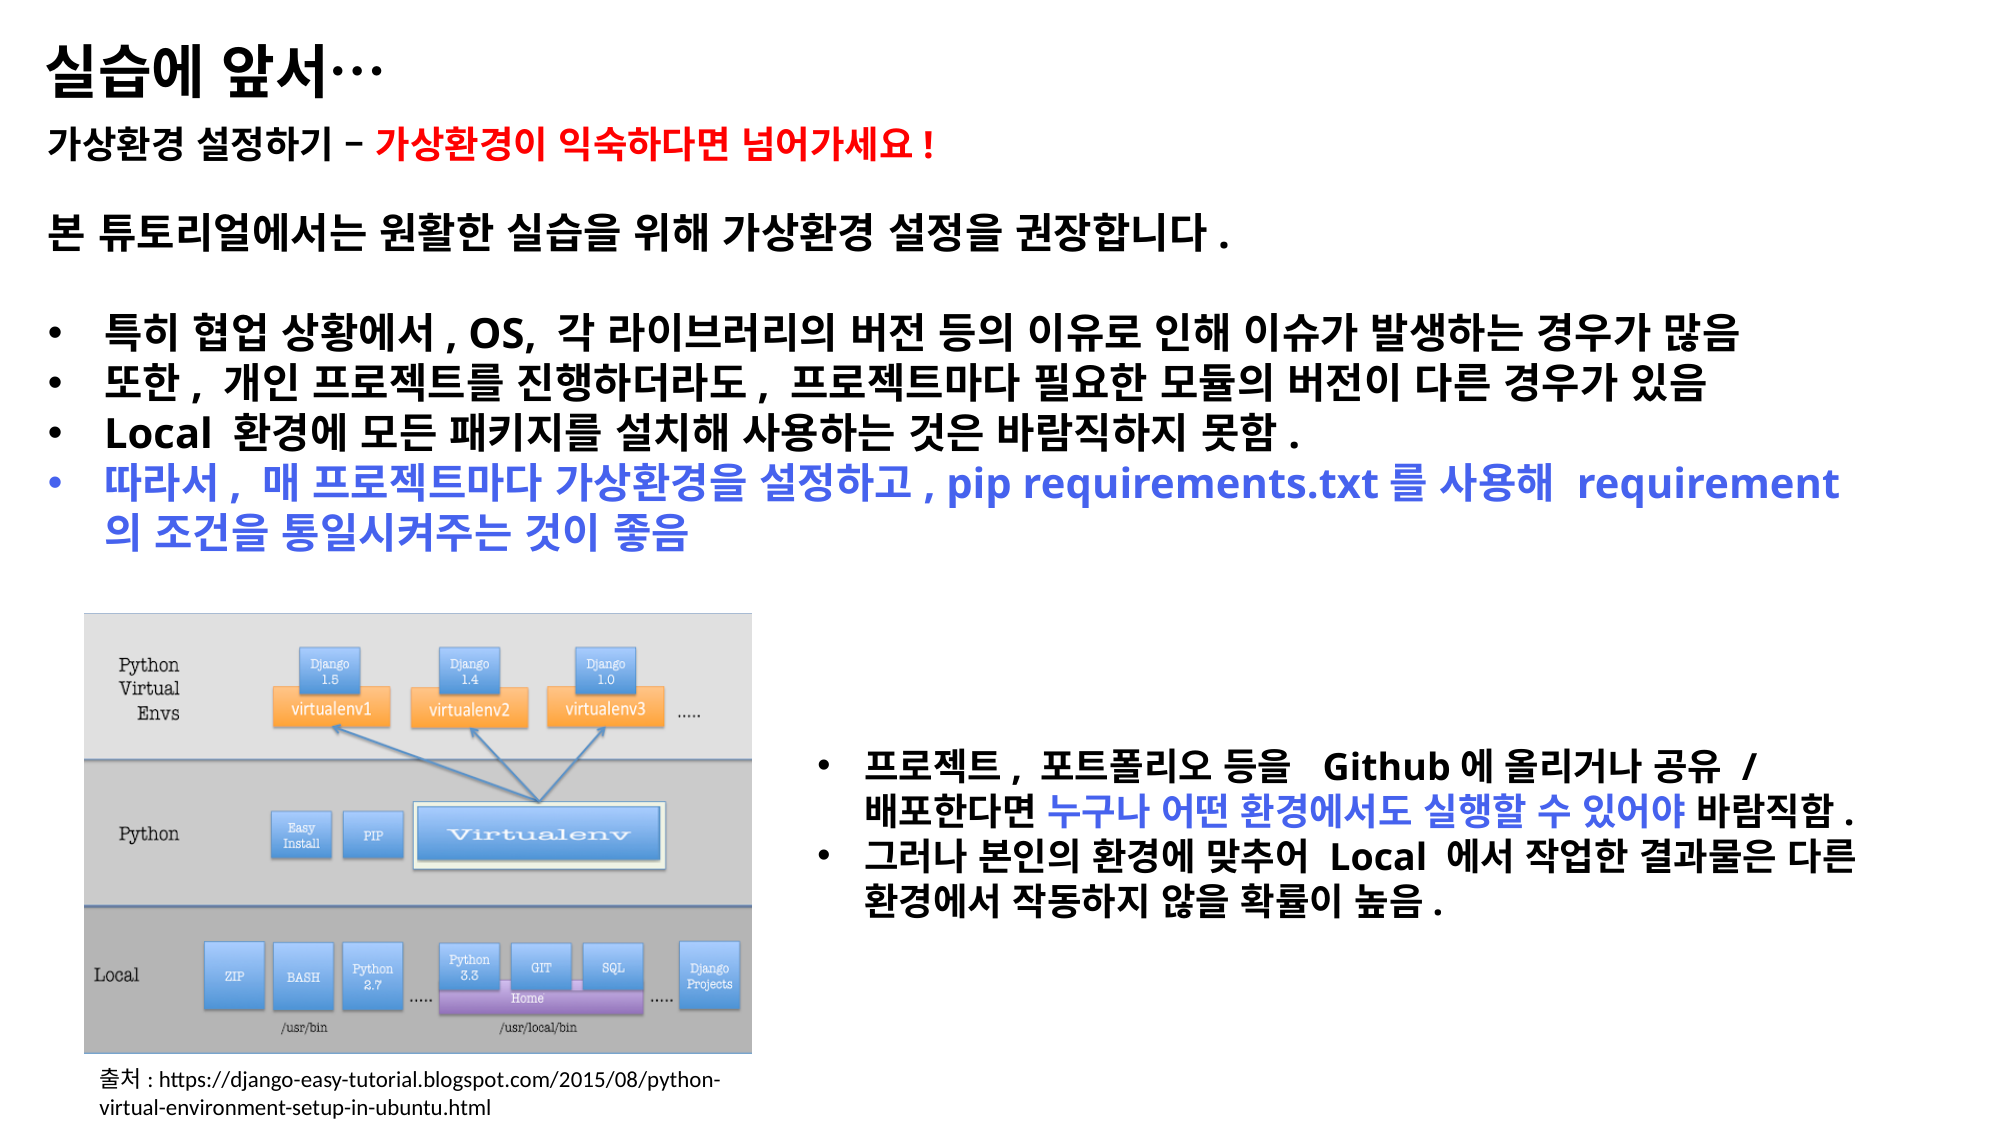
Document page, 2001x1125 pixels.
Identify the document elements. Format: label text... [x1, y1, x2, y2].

text_box 프로젝트, 포트폴리오 등을 Github에 올리거나 공유 / 배포한다면 누구나 어떤 환경에서도 실행할 수 있어야 바람직함. 그러나 본인의 환경에 맞추어 Local 에서 작업한 결과물은 다른 환경에서 작동하지 않을 확률이 높음. [802, 735, 1916, 930]
text_box 실습에 앞서… [30, 27, 402, 113]
text_box 가상환경 설정하기 – 가상환경이 익숙하다면 넘어가세요! [33, 113, 1460, 174]
text_box 출처: https://django-easy-tutorial.blogspot.com/2015/08/python-virtual-environment-setup-in-ubuntu.html [84, 1057, 752, 1125]
text_box 본 튜토리얼에서는 원활한 실습을 위해 가상환경 설정을 권장합니다. 특히 협업 상황에서, OS, 각 라이브러리의 버전 등의 이유로 인해 이슈가 발생하는 경우가 많음 또한, 개인 프로젝트를 진행하더라도, 프로젝트마다 필요한 모듈의 버전이 다른 경우가 있음 Local 환경에 모든 패키지를 설치해 사용하는 것은 바람직하지 못함. 따라서, 매 프로젝트마다 가상환경을 설정하고, pip requirements.txt를 사용해 requirement의 조건을 통일시켜주는 것이 좋음 [33, 199, 1881, 565]
picture [84, 613, 752, 1054]
